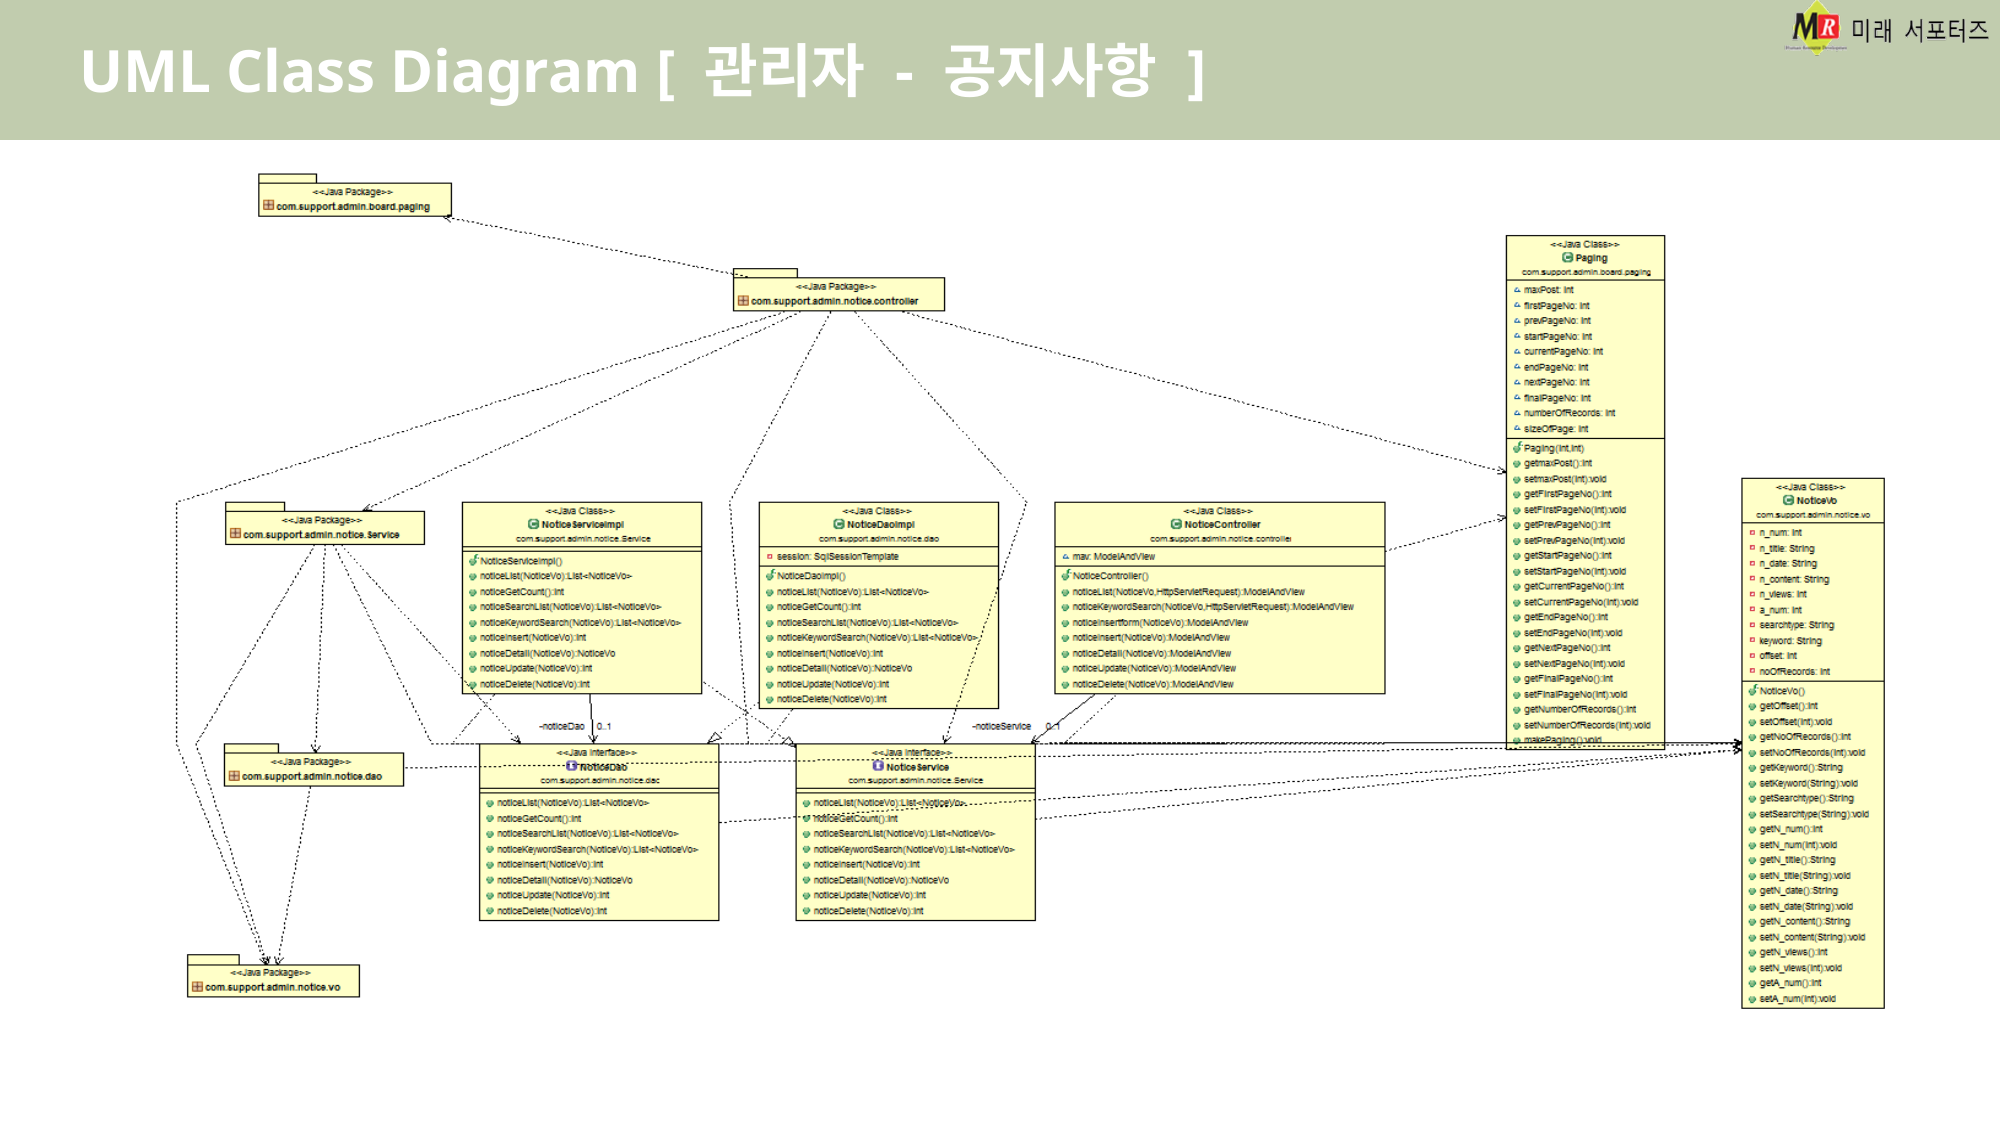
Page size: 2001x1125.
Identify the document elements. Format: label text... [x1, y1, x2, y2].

text_box UML Class Diagram [ 관리자 - 공지사항 ] [0, 0, 2000, 140]
picture [1719, 0, 2000, 72]
picture [24, 169, 1977, 1083]
